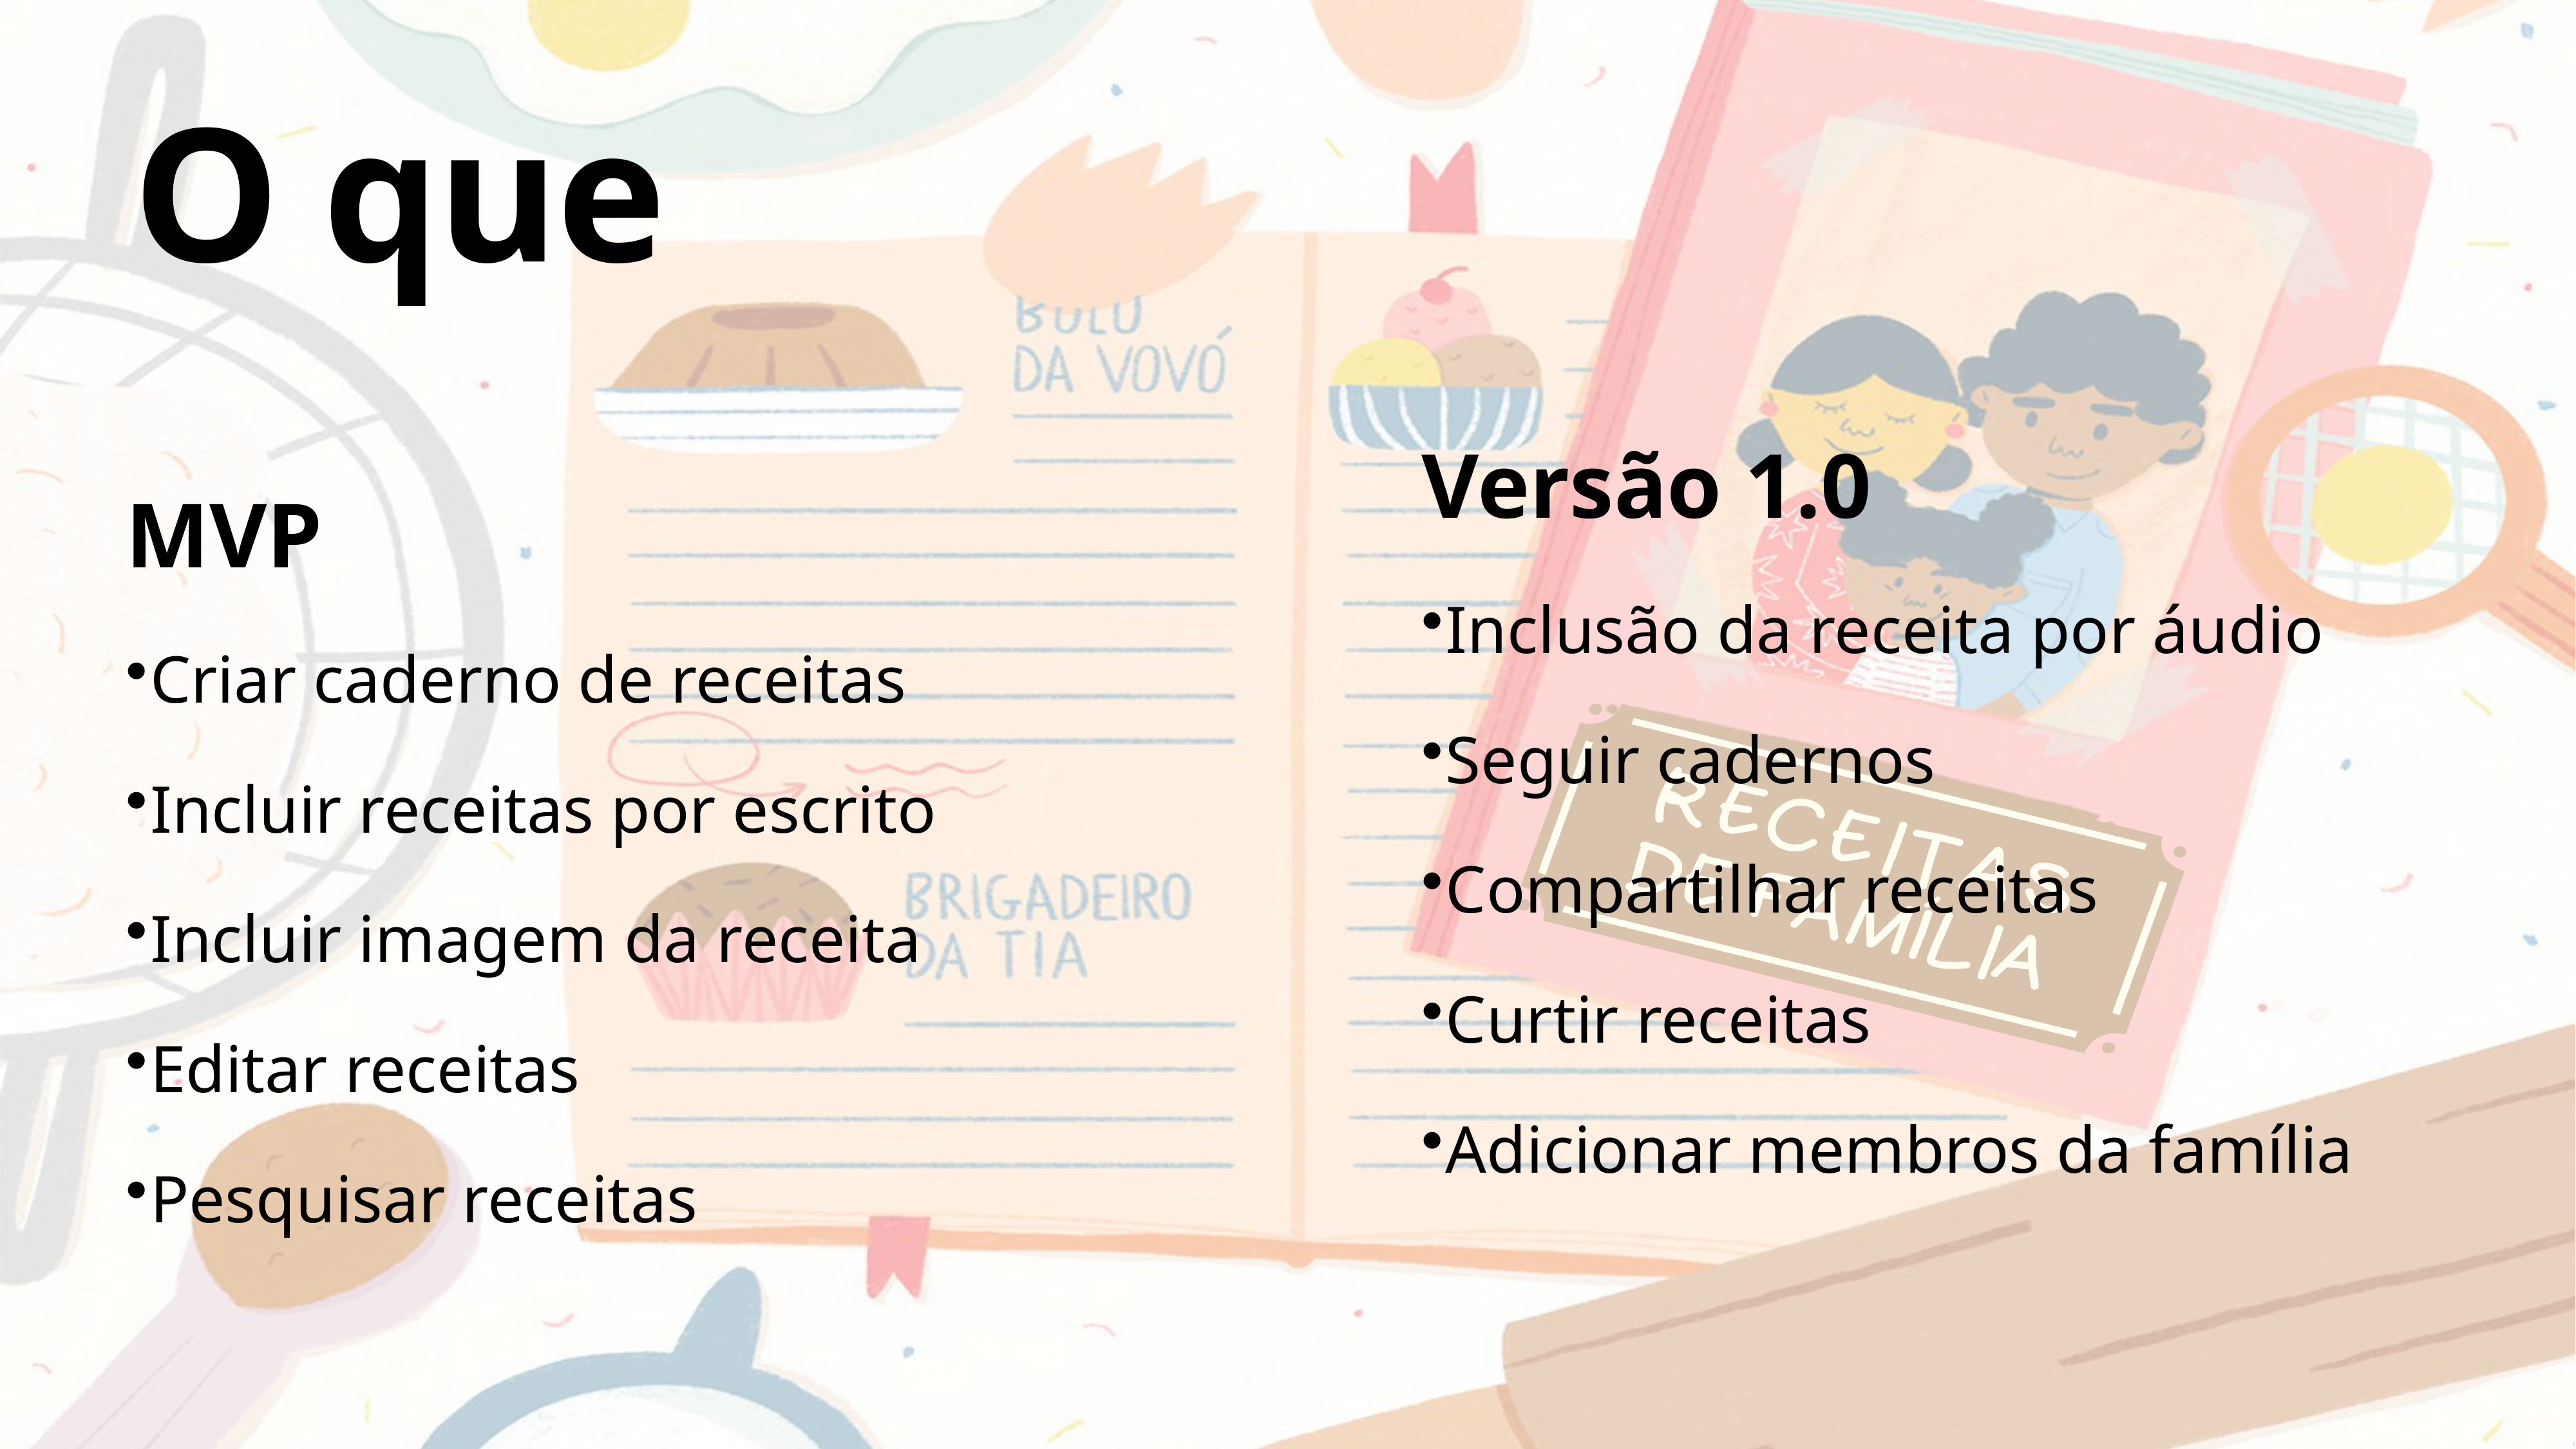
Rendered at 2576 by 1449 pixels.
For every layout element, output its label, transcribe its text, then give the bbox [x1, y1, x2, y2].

title O que [127, 113, 2449, 266]
text_box Versão 1.0 Inclusão da receita por áudio Seguir cadernos Compartilhar receitas Curtir receitas Adicionar membros da família [1416, 436, 2456, 1193]
list MVP Criar caderno de receitas Incluir receitas por escrito Incluir imagem da receita Editar receitas Pesquisar receitas [120, 486, 1308, 1376]
